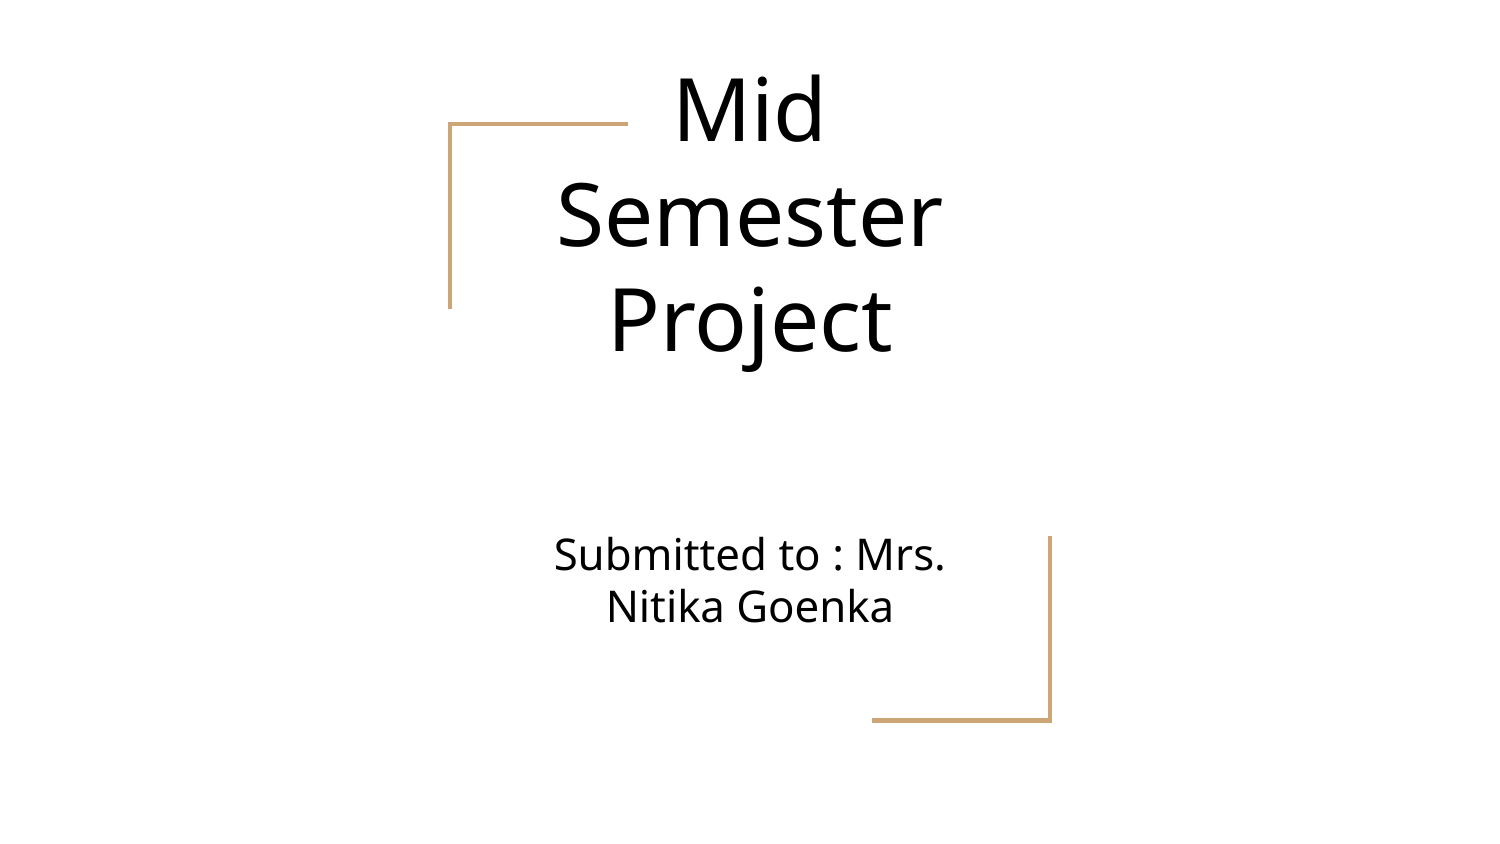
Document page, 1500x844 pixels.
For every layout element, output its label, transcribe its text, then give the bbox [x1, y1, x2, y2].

subtitle Submitted to : Mrs. Nitika Goenka [499, 511, 1001, 627]
title Mid Semester Project [499, 236, 1001, 490]
